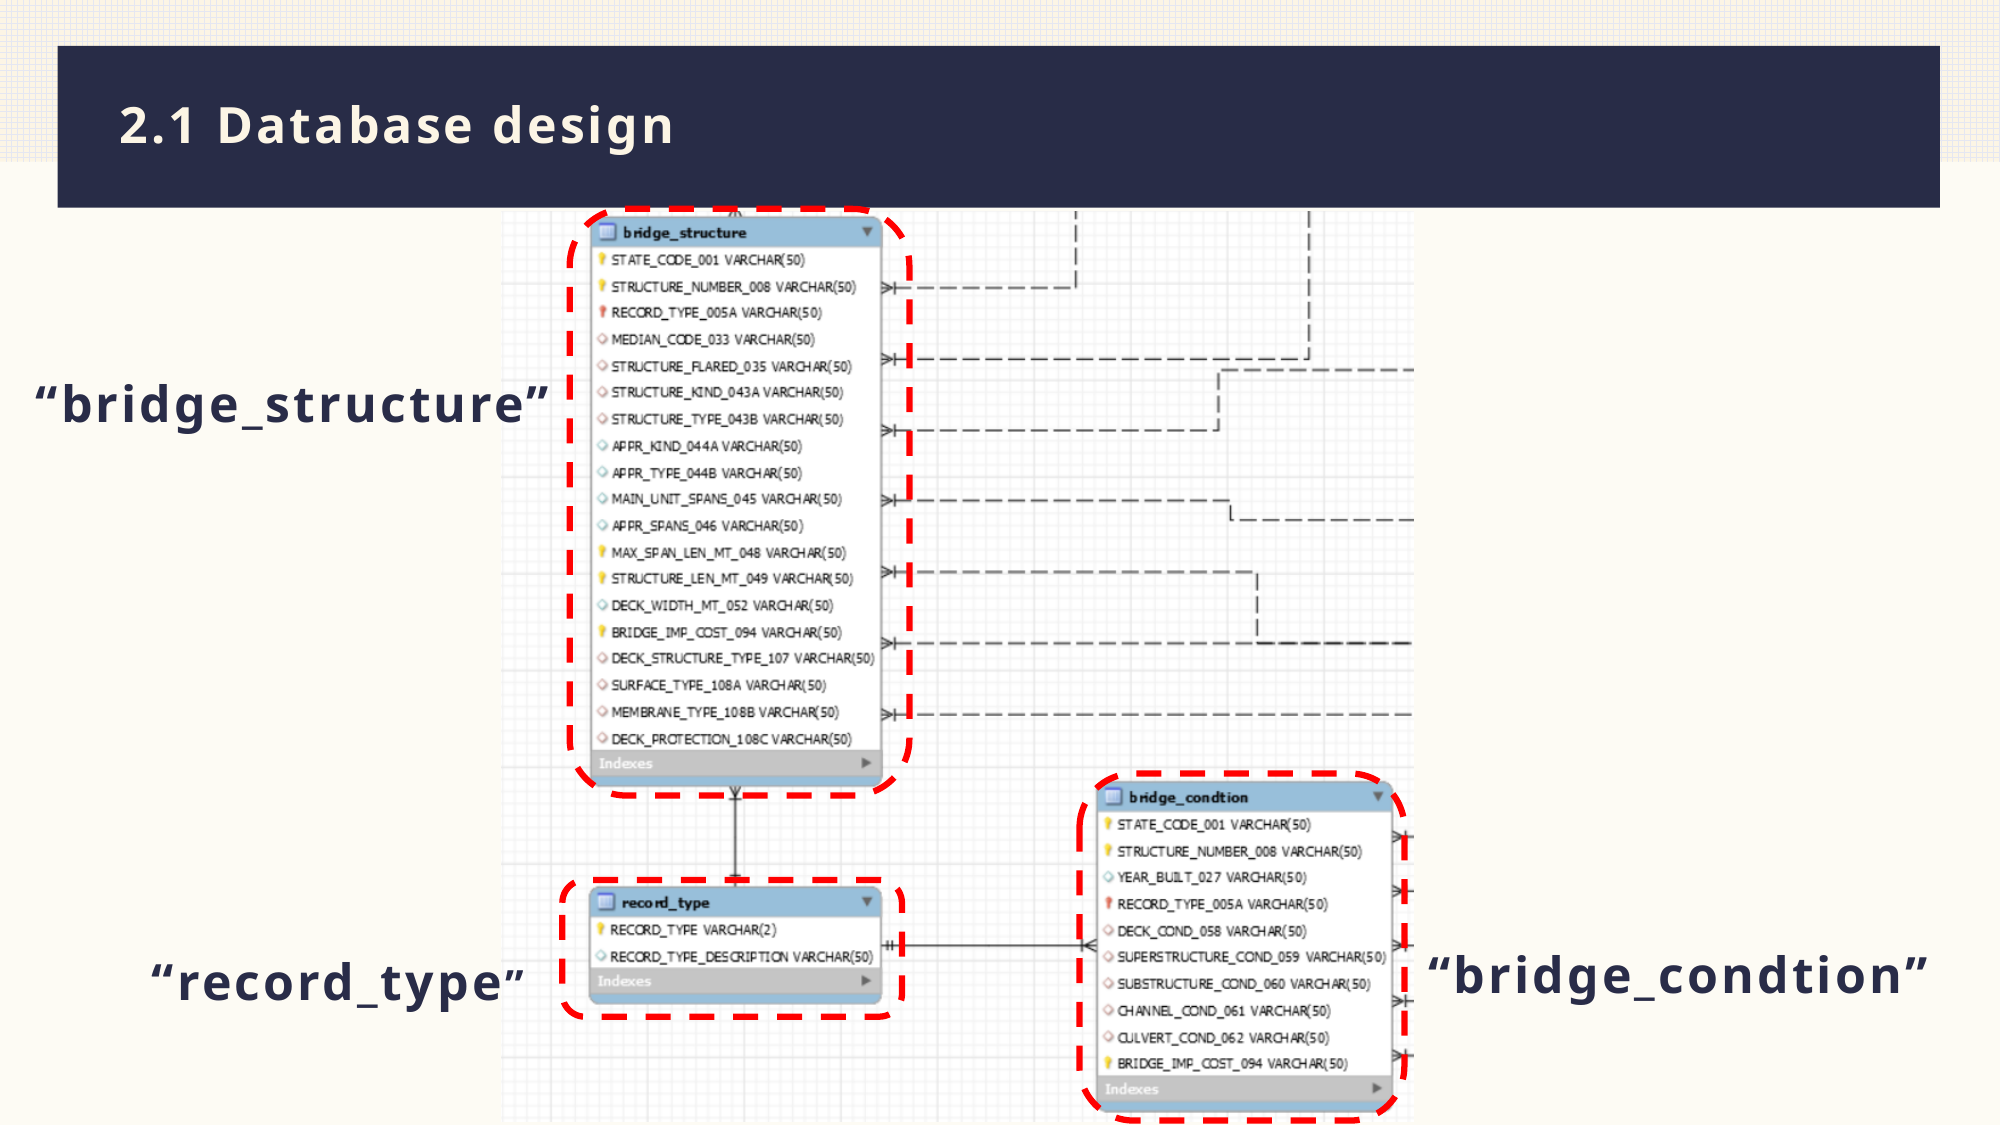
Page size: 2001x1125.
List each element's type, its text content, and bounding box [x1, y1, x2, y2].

text_box “bridge_condtion” [1414, 876, 2000, 1040]
title 2.1 Database design [104, 79, 1894, 176]
text_box “bridge_structure” [20, 305, 500, 469]
picture [500, 211, 1414, 1122]
text_box [609, 207, 869, 211]
text_box “record_type” [136, 958, 500, 1041]
